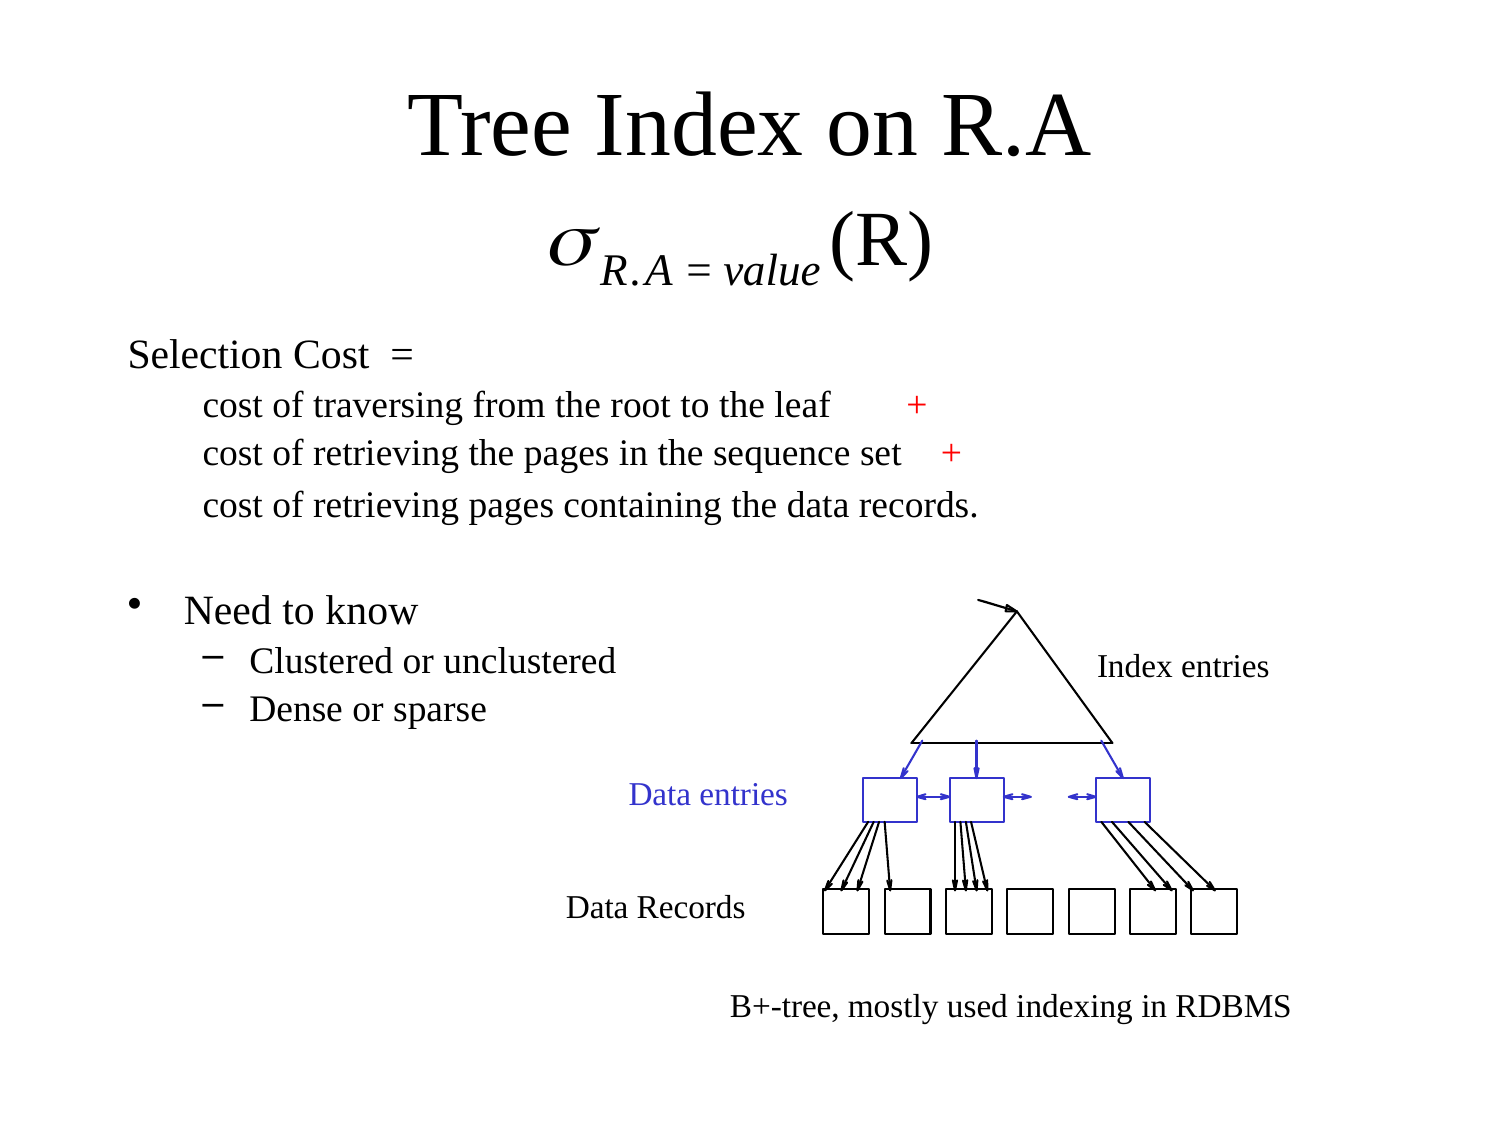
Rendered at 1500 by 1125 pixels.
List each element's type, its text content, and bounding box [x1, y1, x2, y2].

list Selection Cost = cost of traversing from the root to the leaf + cost of retrieving the pages in the sequence set + cost of retrieving pages containing the data records. Need to know Clustered or unclustered Dense or sparse [112, 324, 1388, 976]
text_box [1007, 889, 1054, 934]
text_box Data Records [551, 877, 762, 933]
text_box [1129, 889, 1177, 934]
text_box [825, 880, 832, 891]
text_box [537, 187, 948, 305]
text_box [1163, 881, 1172, 891]
text_box B+-tree, mostly used indexing in RDBMS [715, 977, 1308, 1032]
text_box [1005, 604, 1017, 612]
text_box [963, 880, 968, 891]
text_box [945, 889, 992, 934]
text_box [1022, 794, 1031, 800]
text_box [1185, 881, 1193, 891]
text_box [1191, 889, 1238, 934]
text_box [887, 880, 892, 891]
text_box [857, 880, 863, 891]
text_box [841, 880, 848, 891]
text_box [1095, 778, 1150, 822]
text_box [949, 778, 1004, 822]
text_box [1087, 794, 1096, 800]
text_box Index entries [1082, 637, 1286, 692]
text_box [983, 880, 988, 891]
text_box [1116, 768, 1123, 779]
text_box [940, 794, 949, 800]
text_box [1207, 881, 1215, 891]
text_box Data entries [613, 765, 804, 820]
text_box [974, 768, 979, 779]
text_box [862, 778, 918, 822]
text_box [900, 768, 908, 779]
text_box [952, 880, 958, 891]
text_box [870, 909, 1092, 972]
text_box [1147, 881, 1156, 891]
text_box [973, 880, 978, 891]
text_box [1068, 889, 1115, 934]
text_box [823, 889, 870, 934]
title Tree Index on R.A [112, 24, 1388, 213]
text_box [884, 889, 931, 934]
